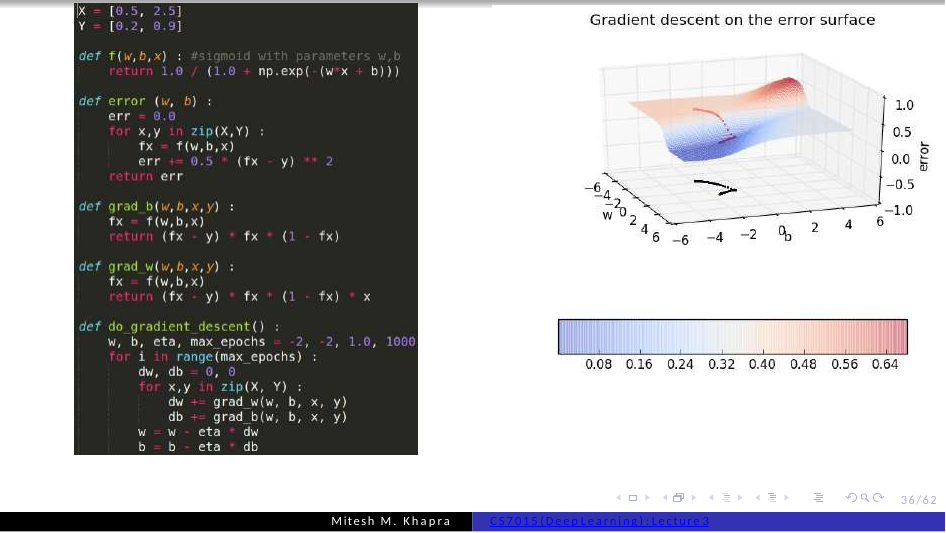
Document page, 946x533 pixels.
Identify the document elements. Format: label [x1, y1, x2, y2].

text_box [898, 493, 941, 508]
text_box [0, 511, 946, 532]
text_box [0, 0, 946, 455]
